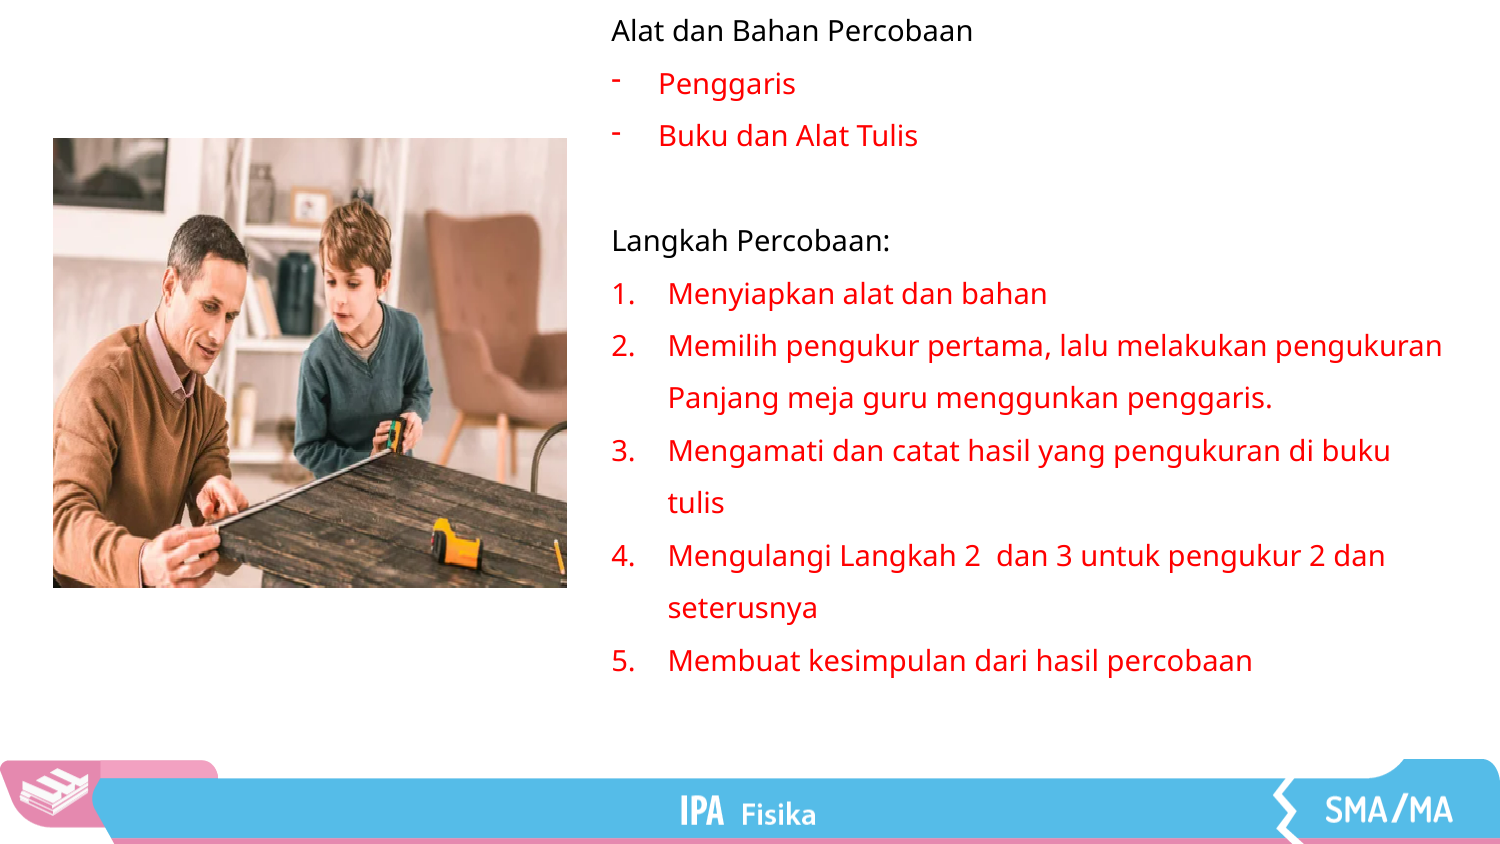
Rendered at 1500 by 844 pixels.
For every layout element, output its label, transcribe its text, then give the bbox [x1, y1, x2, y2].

picture [0, 759, 1500, 844]
picture [52, 138, 568, 588]
text_box Alat dan Bahan Percobaan Penggaris Buku dan Alat Tulis Langkah Percobaan: Menyiapkan alat dan bahan Memilih pengukur pertama, lalu melakukan pengukuran Panjang meja guru menggunkan penggaris. Mengamati dan catat hasil yang pengukuran di buku tulis Mengulangi Langkah 2 dan 3 untuk pengukur 2 dan seterusnya Membuat kesimpulan dari hasil percobaan [596, 0, 1459, 737]
